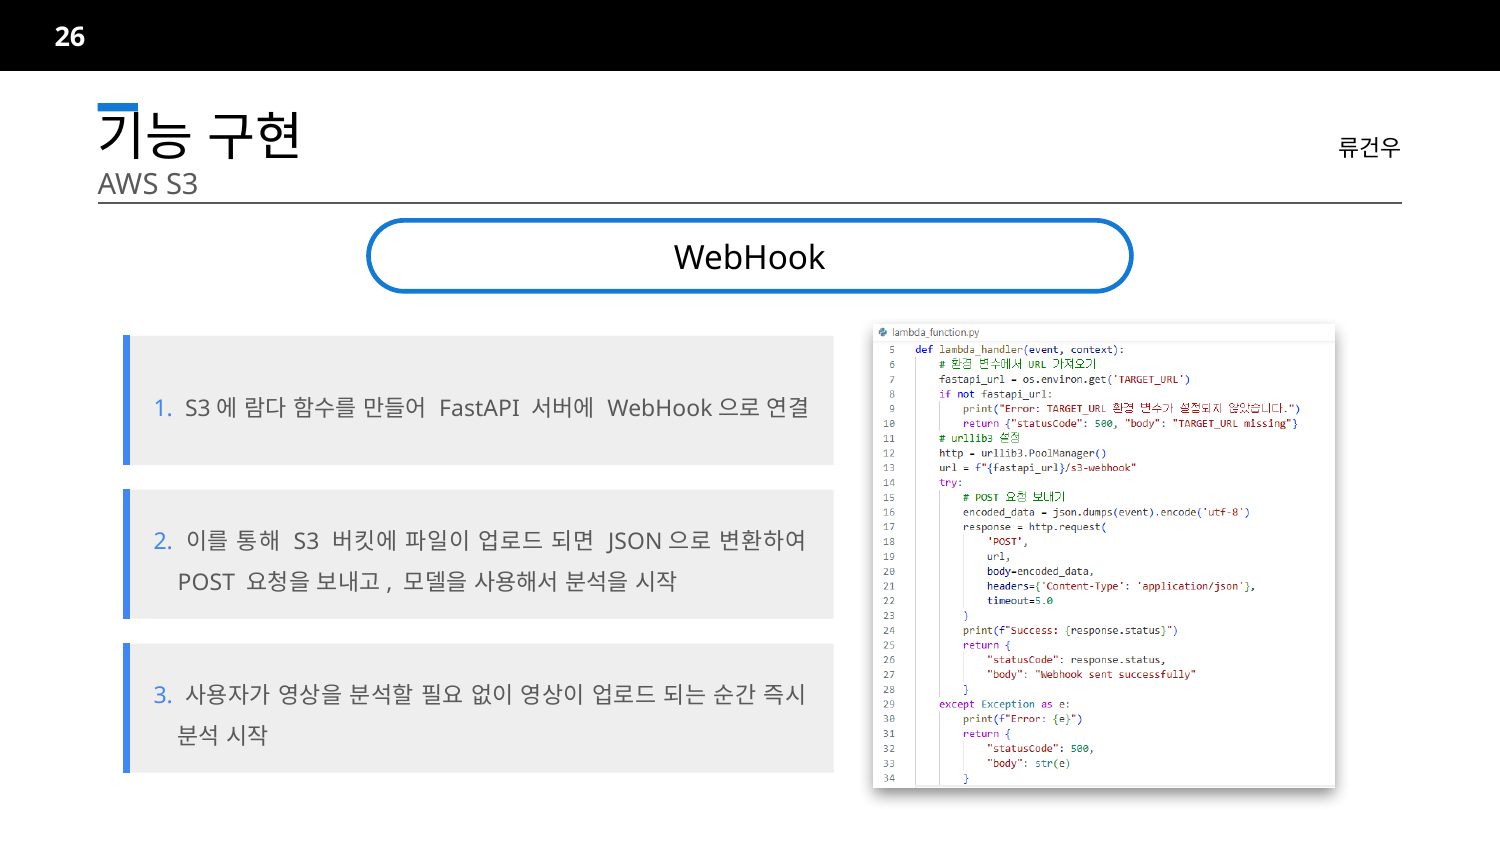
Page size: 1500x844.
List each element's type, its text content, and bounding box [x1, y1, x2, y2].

text_box [0, 0, 1500, 71]
text_box 류건우 [1087, 106, 1403, 188]
text_box 기능 구현 AWS S3 [97, 111, 596, 192]
text_box [97, 103, 138, 111]
text_box 26 [39, 11, 127, 60]
text_box 1. S3에 람다 함수를 만들어 FastAPI 서버에 WebHook으로 연결 [130, 335, 834, 465]
text_box 2. 이를 통해 S3 버킷에 파일이 업로드 되면 JSON으로 변환하여 POST 요청을 보내고, 모델을 사용해서 분석을 시작 [130, 489, 834, 619]
text_box 3. 사용자가 영상을 분석할 필요 없이 영상이 업로드 되는 순간 즉시 분석 시작 [130, 643, 834, 773]
picture [873, 324, 1335, 788]
text_box WebHook [368, 220, 1132, 292]
